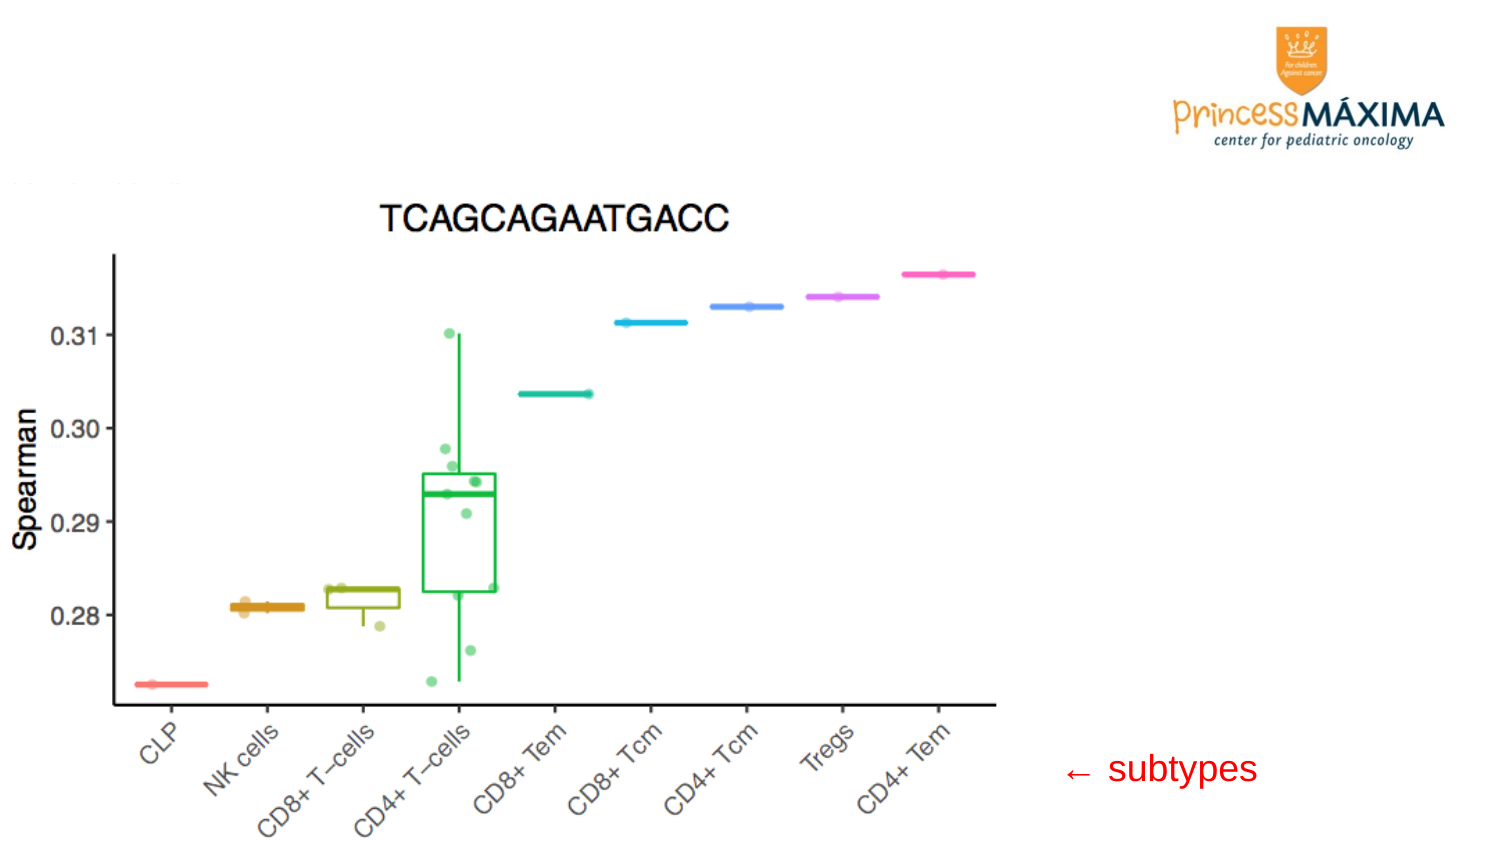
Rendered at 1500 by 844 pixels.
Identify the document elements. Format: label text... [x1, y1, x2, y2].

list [0, 182, 1003, 844]
text_box ← subtypes [1045, 736, 1273, 797]
picture [1152, 15, 1464, 168]
